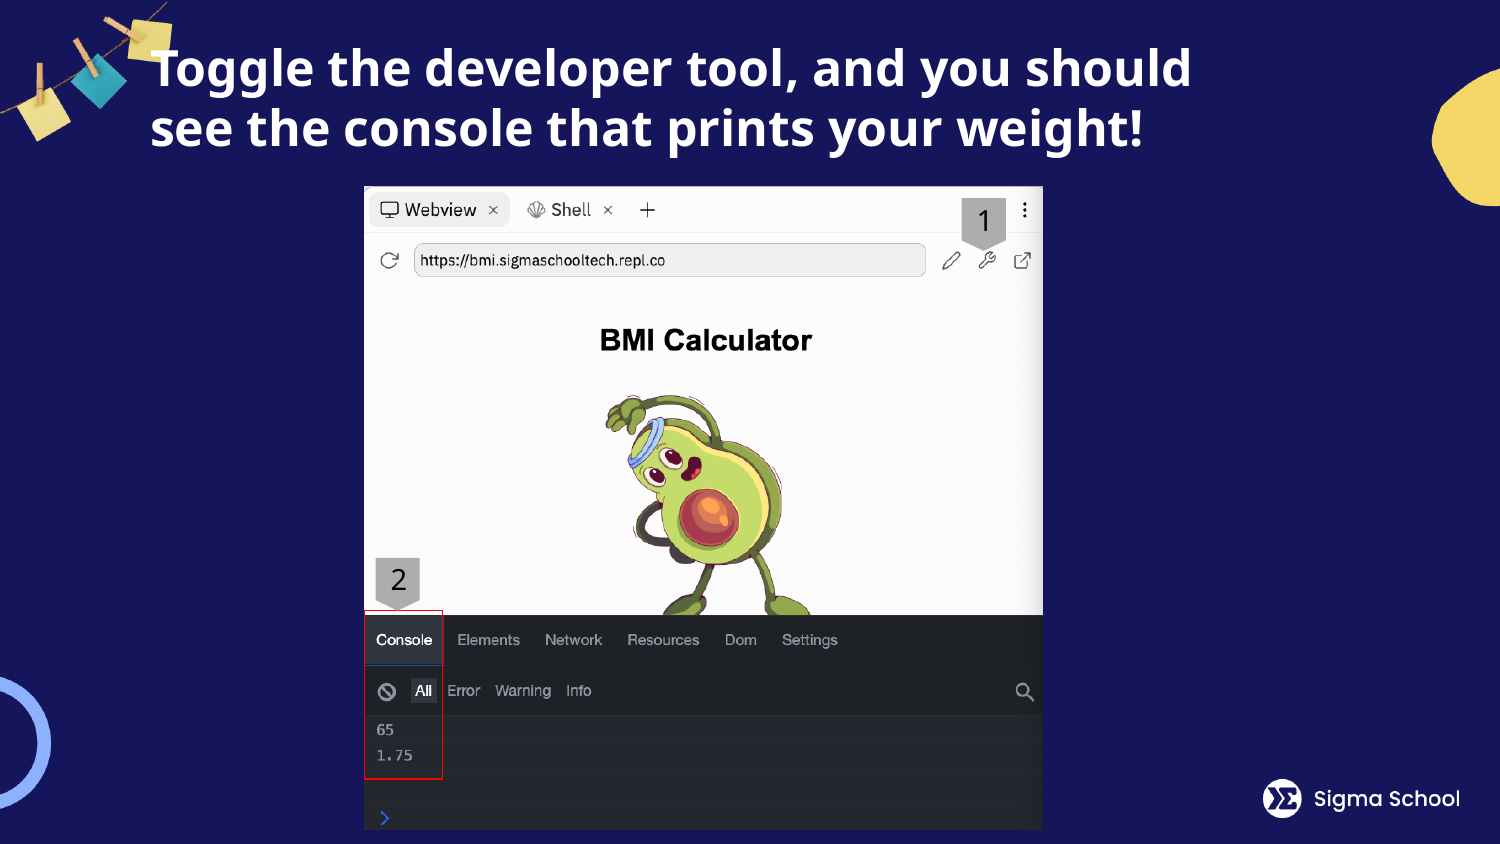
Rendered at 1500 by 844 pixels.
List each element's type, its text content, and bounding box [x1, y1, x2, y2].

picture [1203, 0, 1500, 844]
title Toggle the developer tool, and you should see the console that prints your weight! [135, 42, 1272, 151]
picture [0, 0, 232, 844]
picture [364, 185, 1043, 830]
